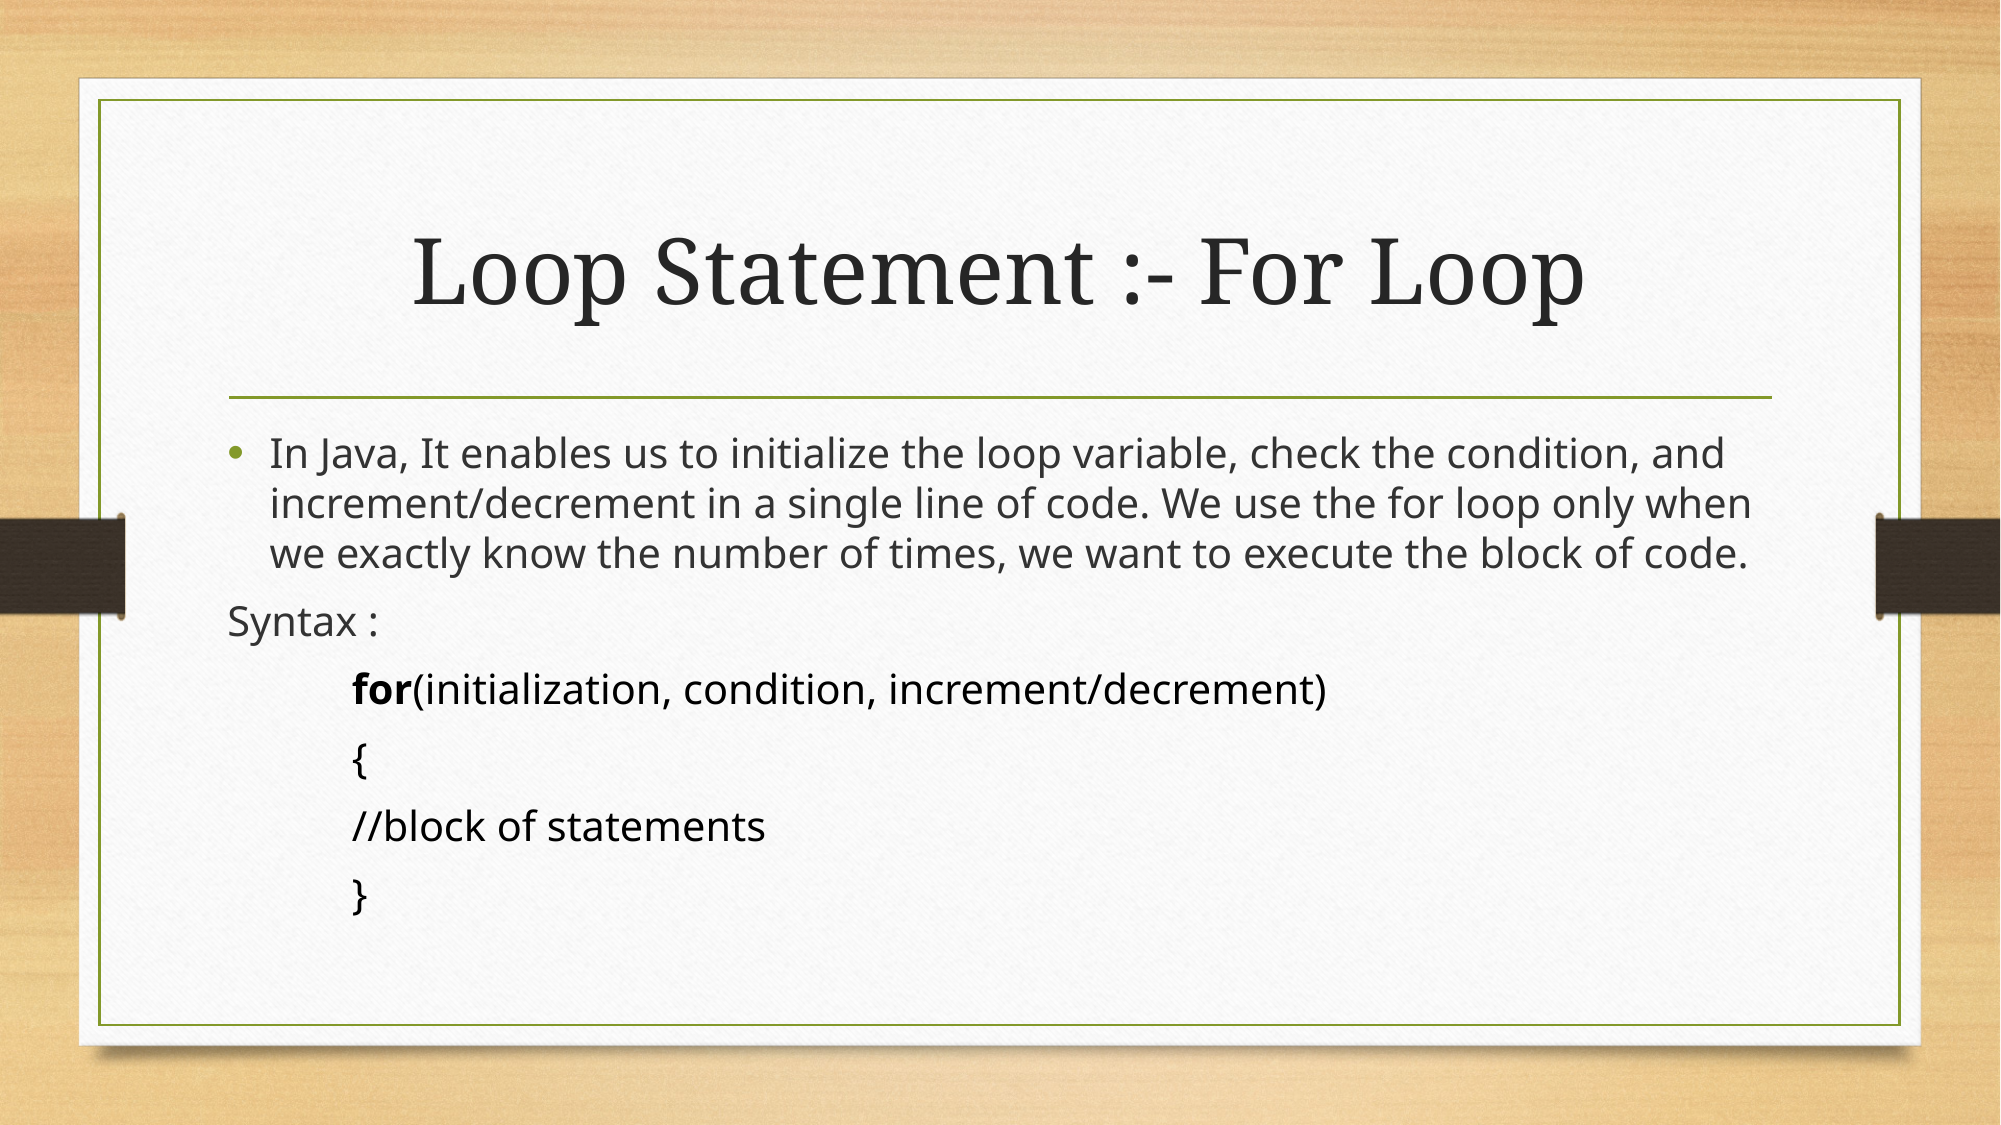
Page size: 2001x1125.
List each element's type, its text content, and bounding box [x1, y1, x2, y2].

title Loop Statement :- For Loop [212, 161, 1788, 375]
list In Java, It enables us to initialize the loop variable, check the condition, and increment/decrement in a single line of code. We use the for loop only when we exactly know the number of times, we want to execute the block of code. Syntax : for(initialization, condition, increment/decrement) { //block of statements } [212, 419, 1788, 964]
picture [0, 0, 2001, 1125]
